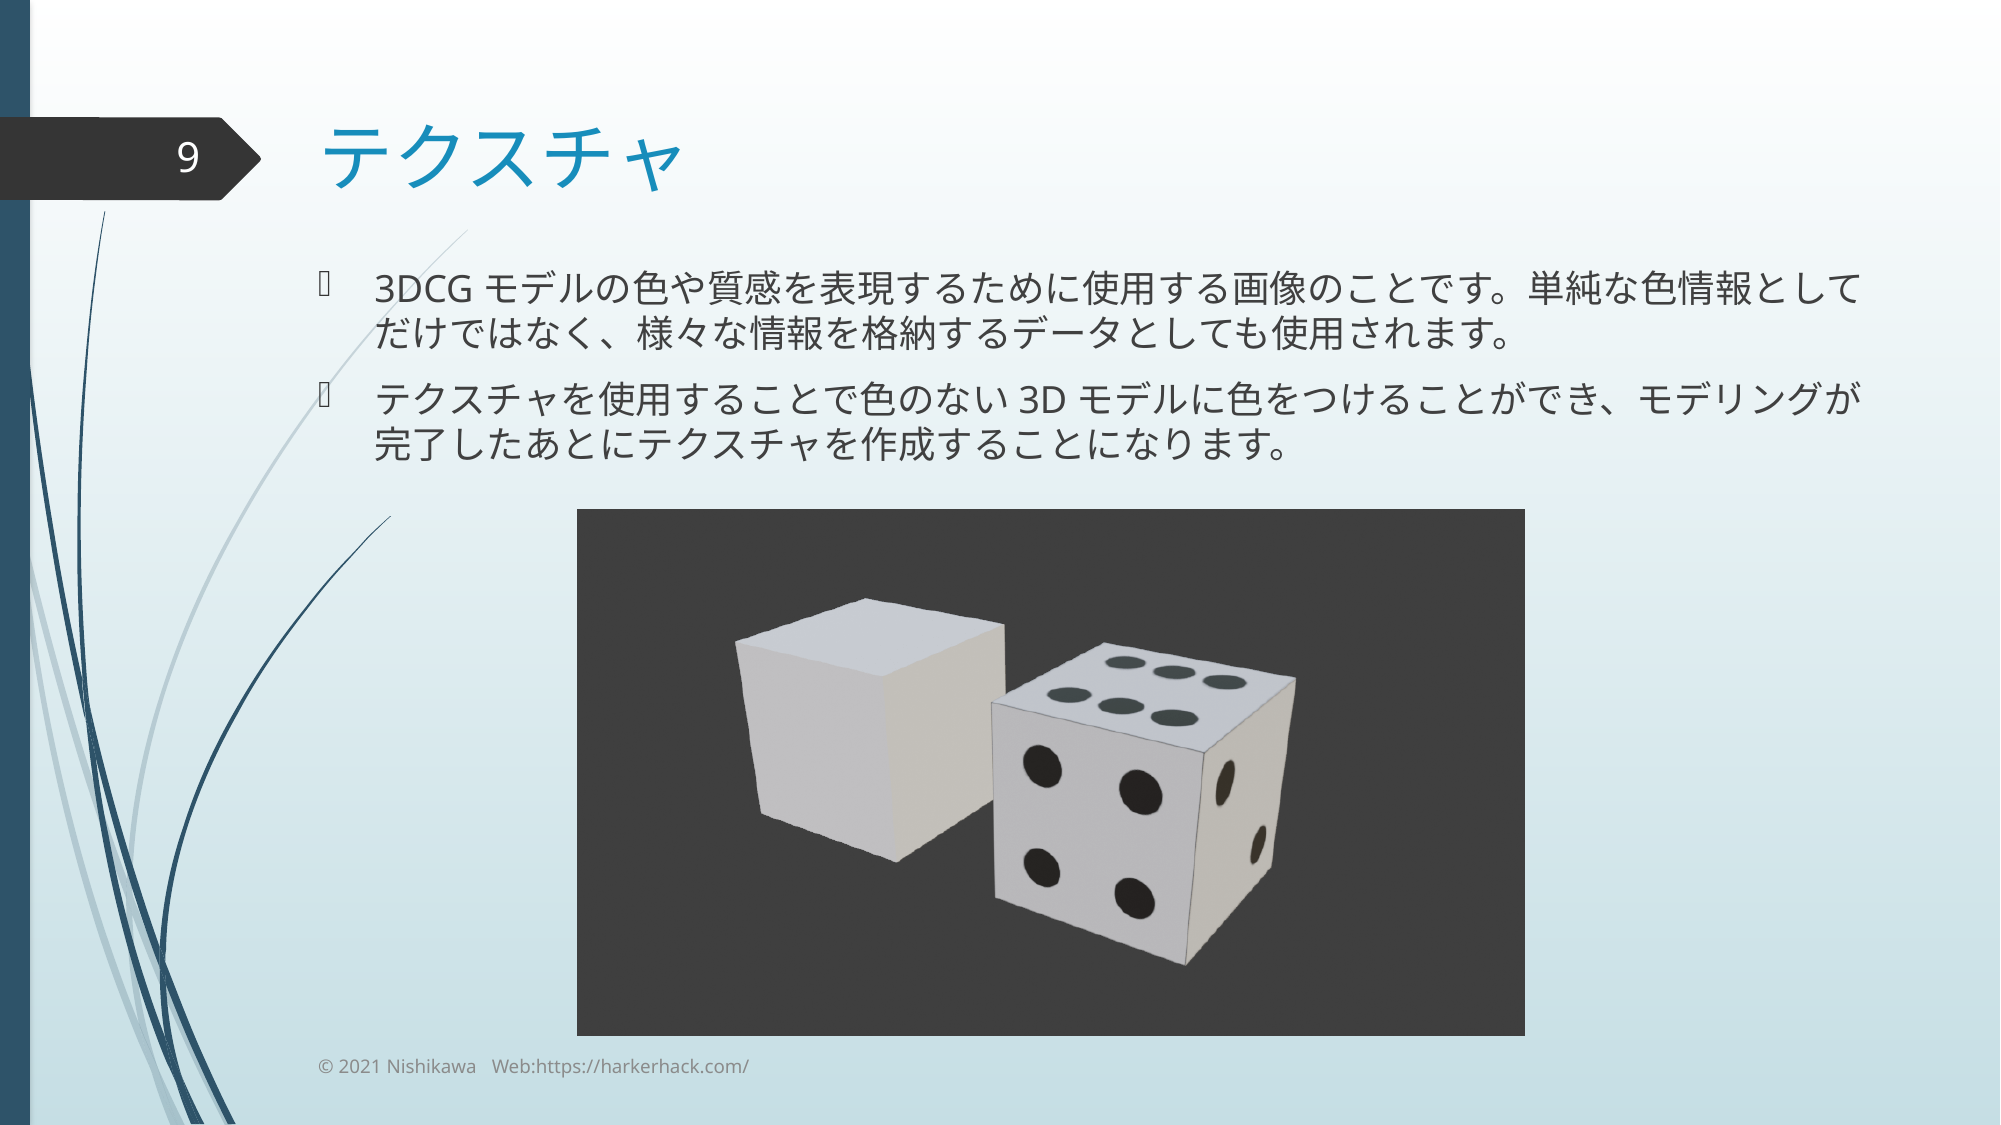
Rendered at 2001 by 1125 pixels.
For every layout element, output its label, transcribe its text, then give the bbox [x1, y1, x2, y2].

list 3DCGモデルの色や質感を表現するために使用する画像のことです。単純な色情報としてだけではなく、様々な情報を格納するデータとしても使用されます。 テクスチャを使用することで色のない3Dモデルに色をつけることができ、モデリングが完了したあとにテクスチャを作成することになります。 [303, 257, 1888, 970]
picture [576, 509, 1525, 1036]
footer © 2021 Nishikawa Web:https://harkerhack.com/ [303, 1036, 1675, 1096]
title テクスチャ [303, 102, 1888, 212]
slide_number 9 [87, 129, 216, 190]
